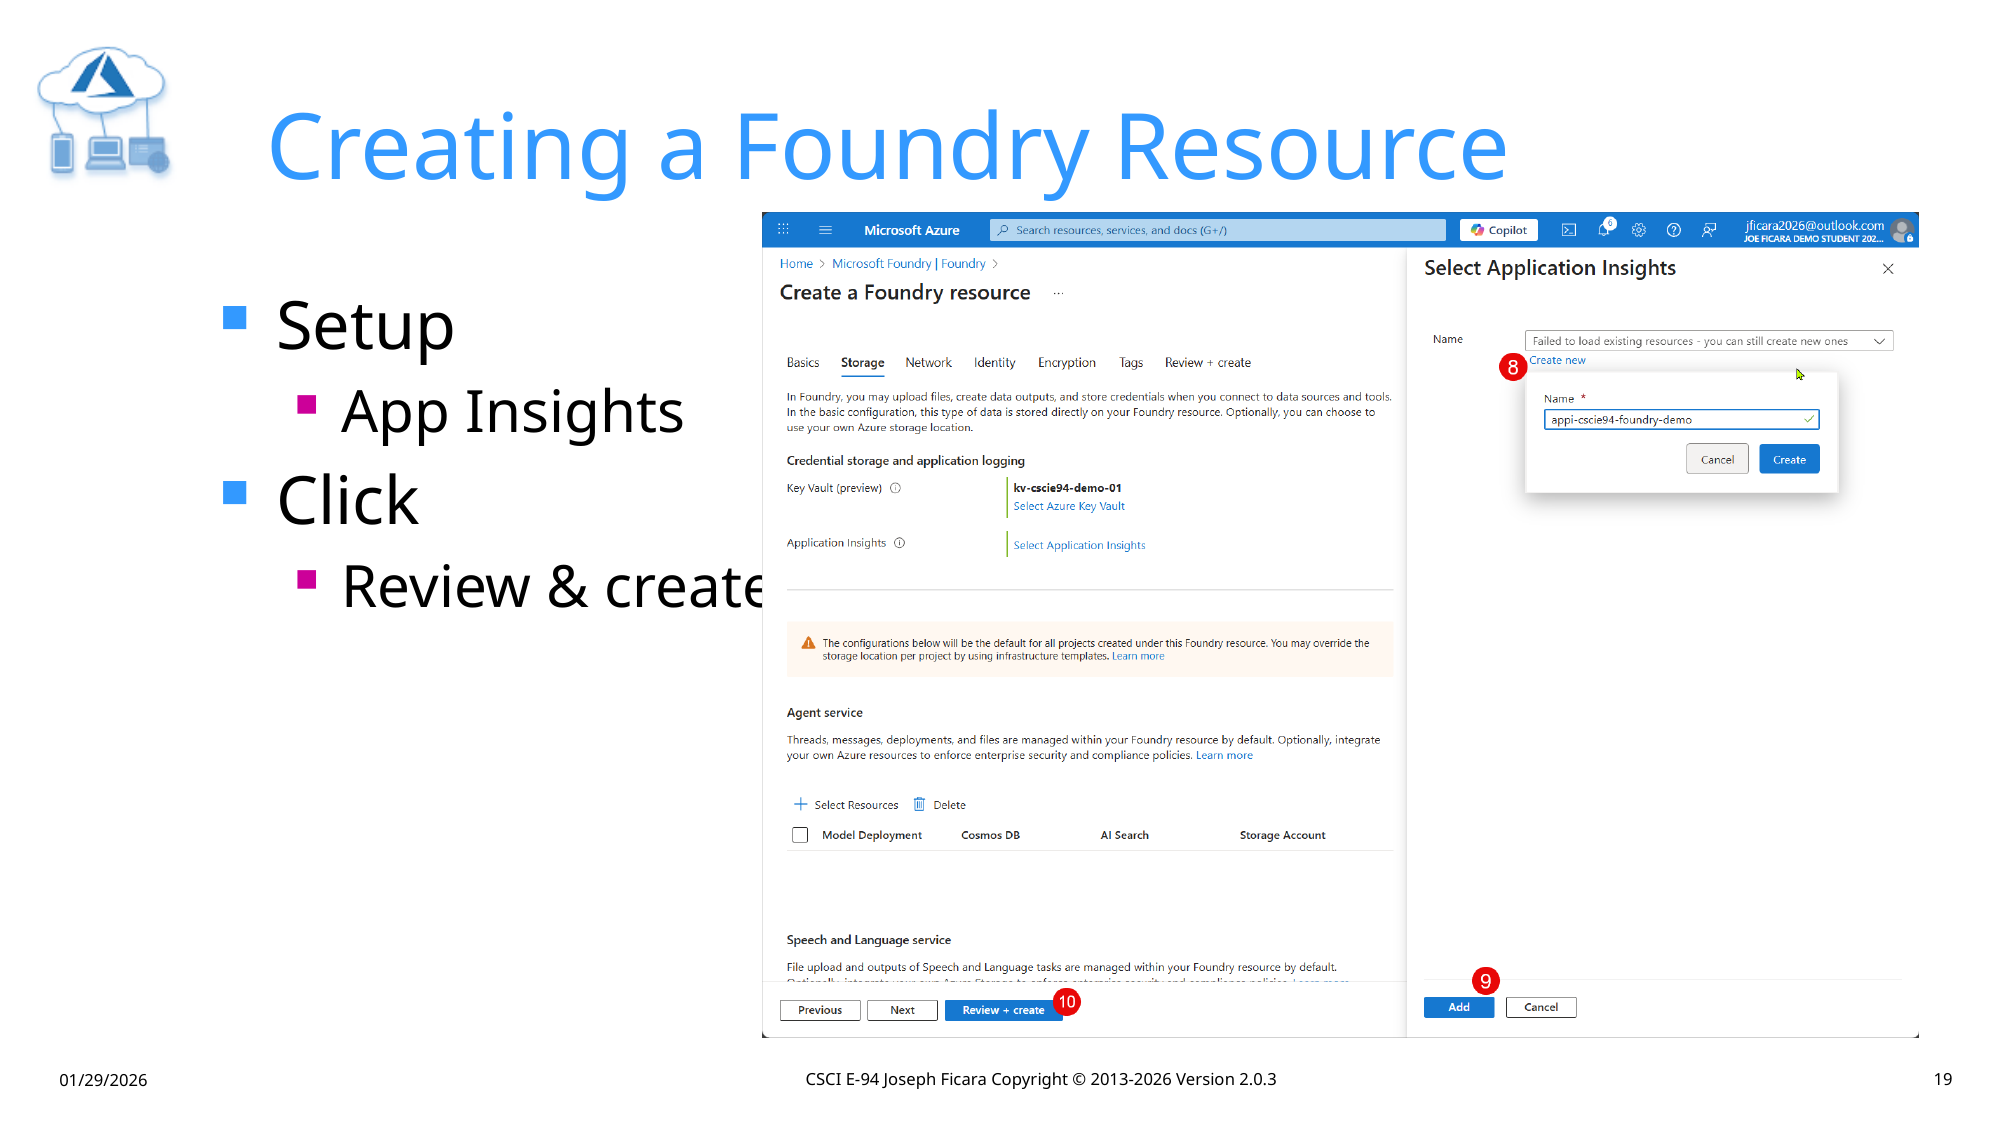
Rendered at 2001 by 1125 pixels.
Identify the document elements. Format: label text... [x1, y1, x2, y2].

title Creating a Foundry Resource [251, 24, 1957, 213]
footer CSCI E-94 Joseph Ficara Copyright © 2013-2026 Version 2.0.3 [216, 1061, 1867, 1100]
picture [25, 41, 186, 197]
slide_number 19 [1876, 1061, 1968, 1101]
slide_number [44, 1062, 205, 1100]
list Setup App Insights Click Review & create [204, 275, 757, 825]
picture [762, 212, 1920, 1038]
